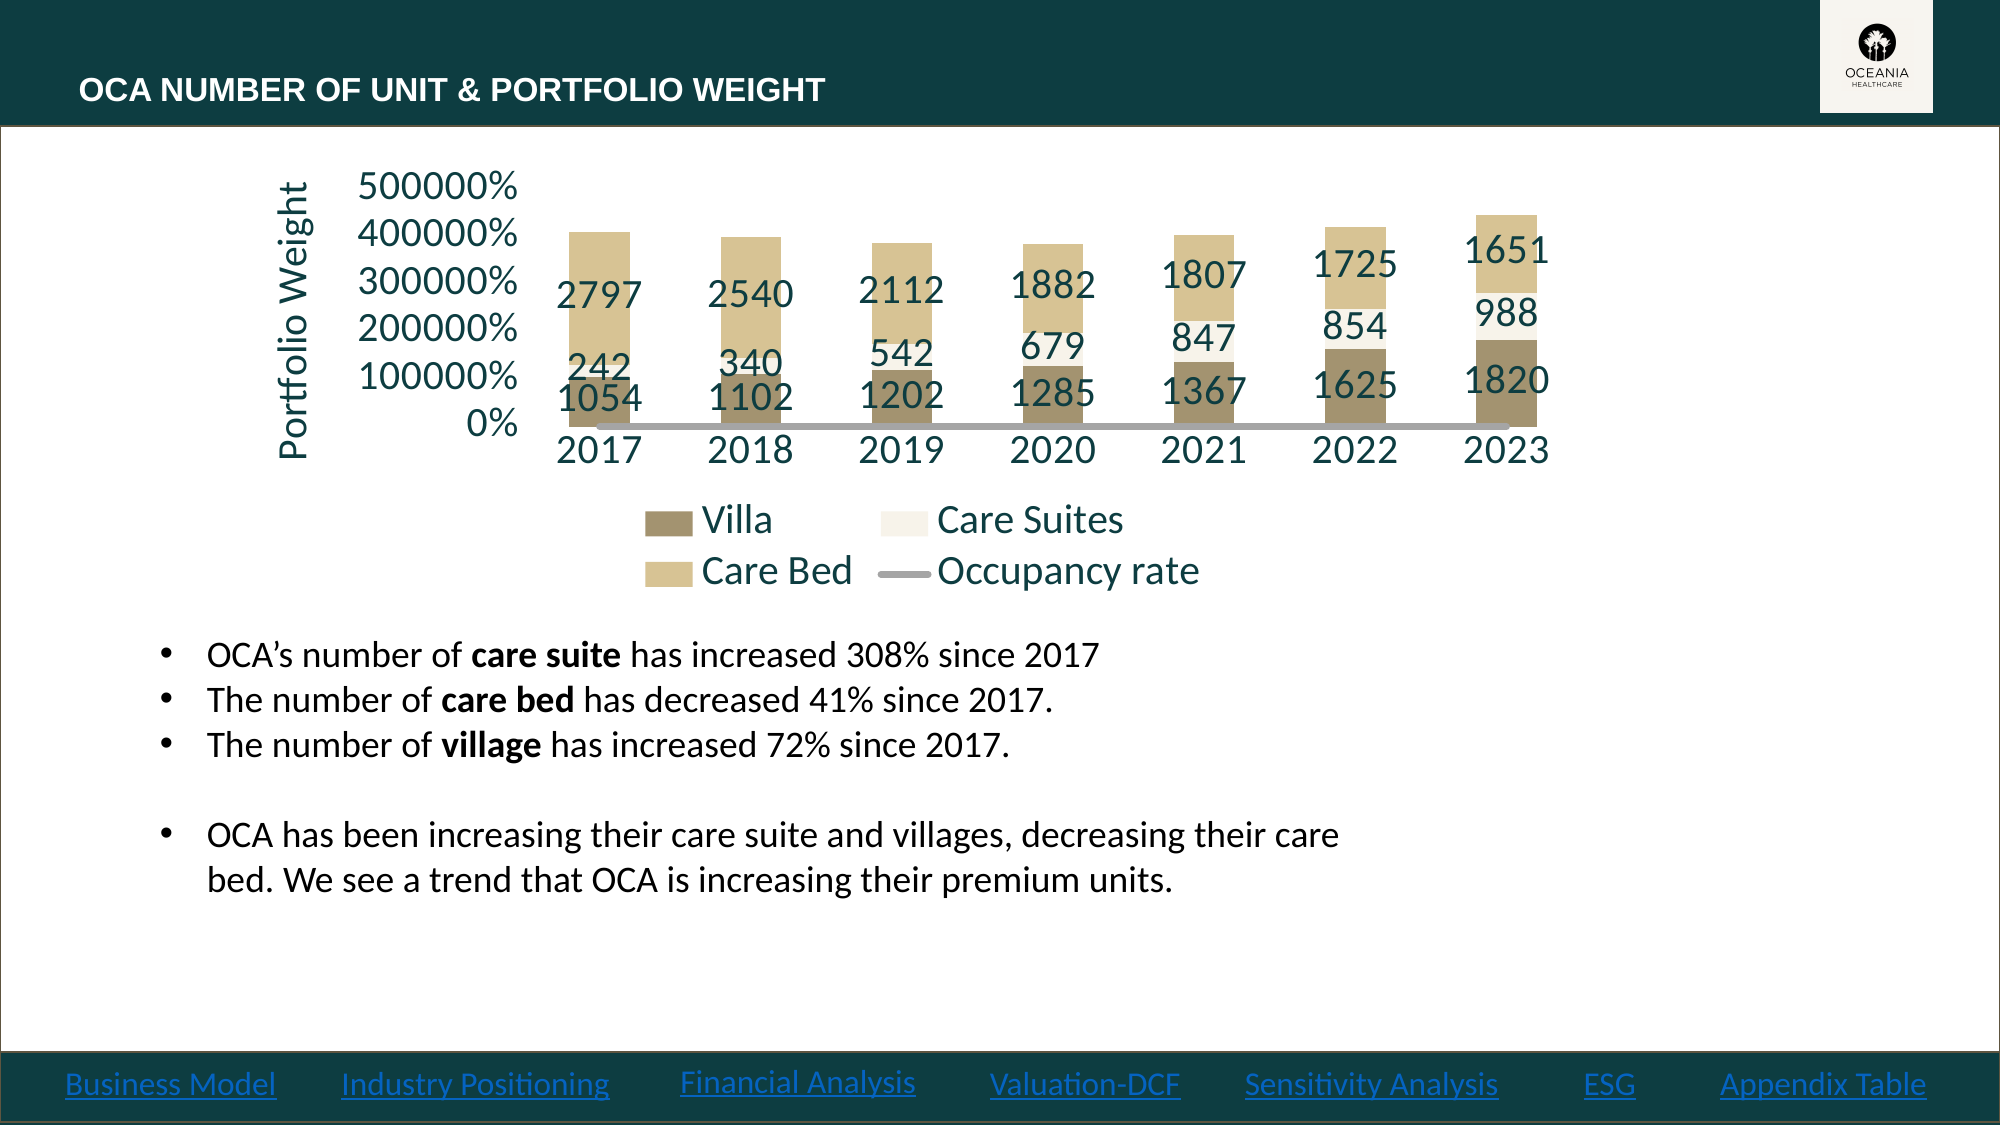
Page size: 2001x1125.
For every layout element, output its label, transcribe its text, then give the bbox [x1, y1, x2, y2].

text_box Industry Positioning [342, 1054, 647, 1110]
text_box ESG [1525, 1054, 1696, 1110]
text_box Sensitivity Analysis [1257, 1054, 1525, 1110]
text_box Business Model [0, 1054, 342, 1110]
text_box OCA’s number of care suite has increased 308% since 2017 The number of care bed has decreased 41% since 2017. The number of village has increased 72% since 2017. OCA has been increasing their care suite and villages, decreasing their care bed. We see a trend that OCA is increasing their premium units. [145, 577, 1383, 907]
text_box Financial Analysis [646, 1052, 951, 1107]
chart [235, 158, 1610, 604]
picture [1819, 0, 1933, 113]
text_box Valuation-DCF [914, 1054, 1257, 1110]
text_box Appendix Table [1705, 1054, 2000, 1110]
text_box OCA NUMBER OF UNIT & PORTFOLIO WEIGHT [63, 53, 901, 127]
text_box [0, 125, 2000, 1051]
text_box [0, 1051, 2000, 1123]
